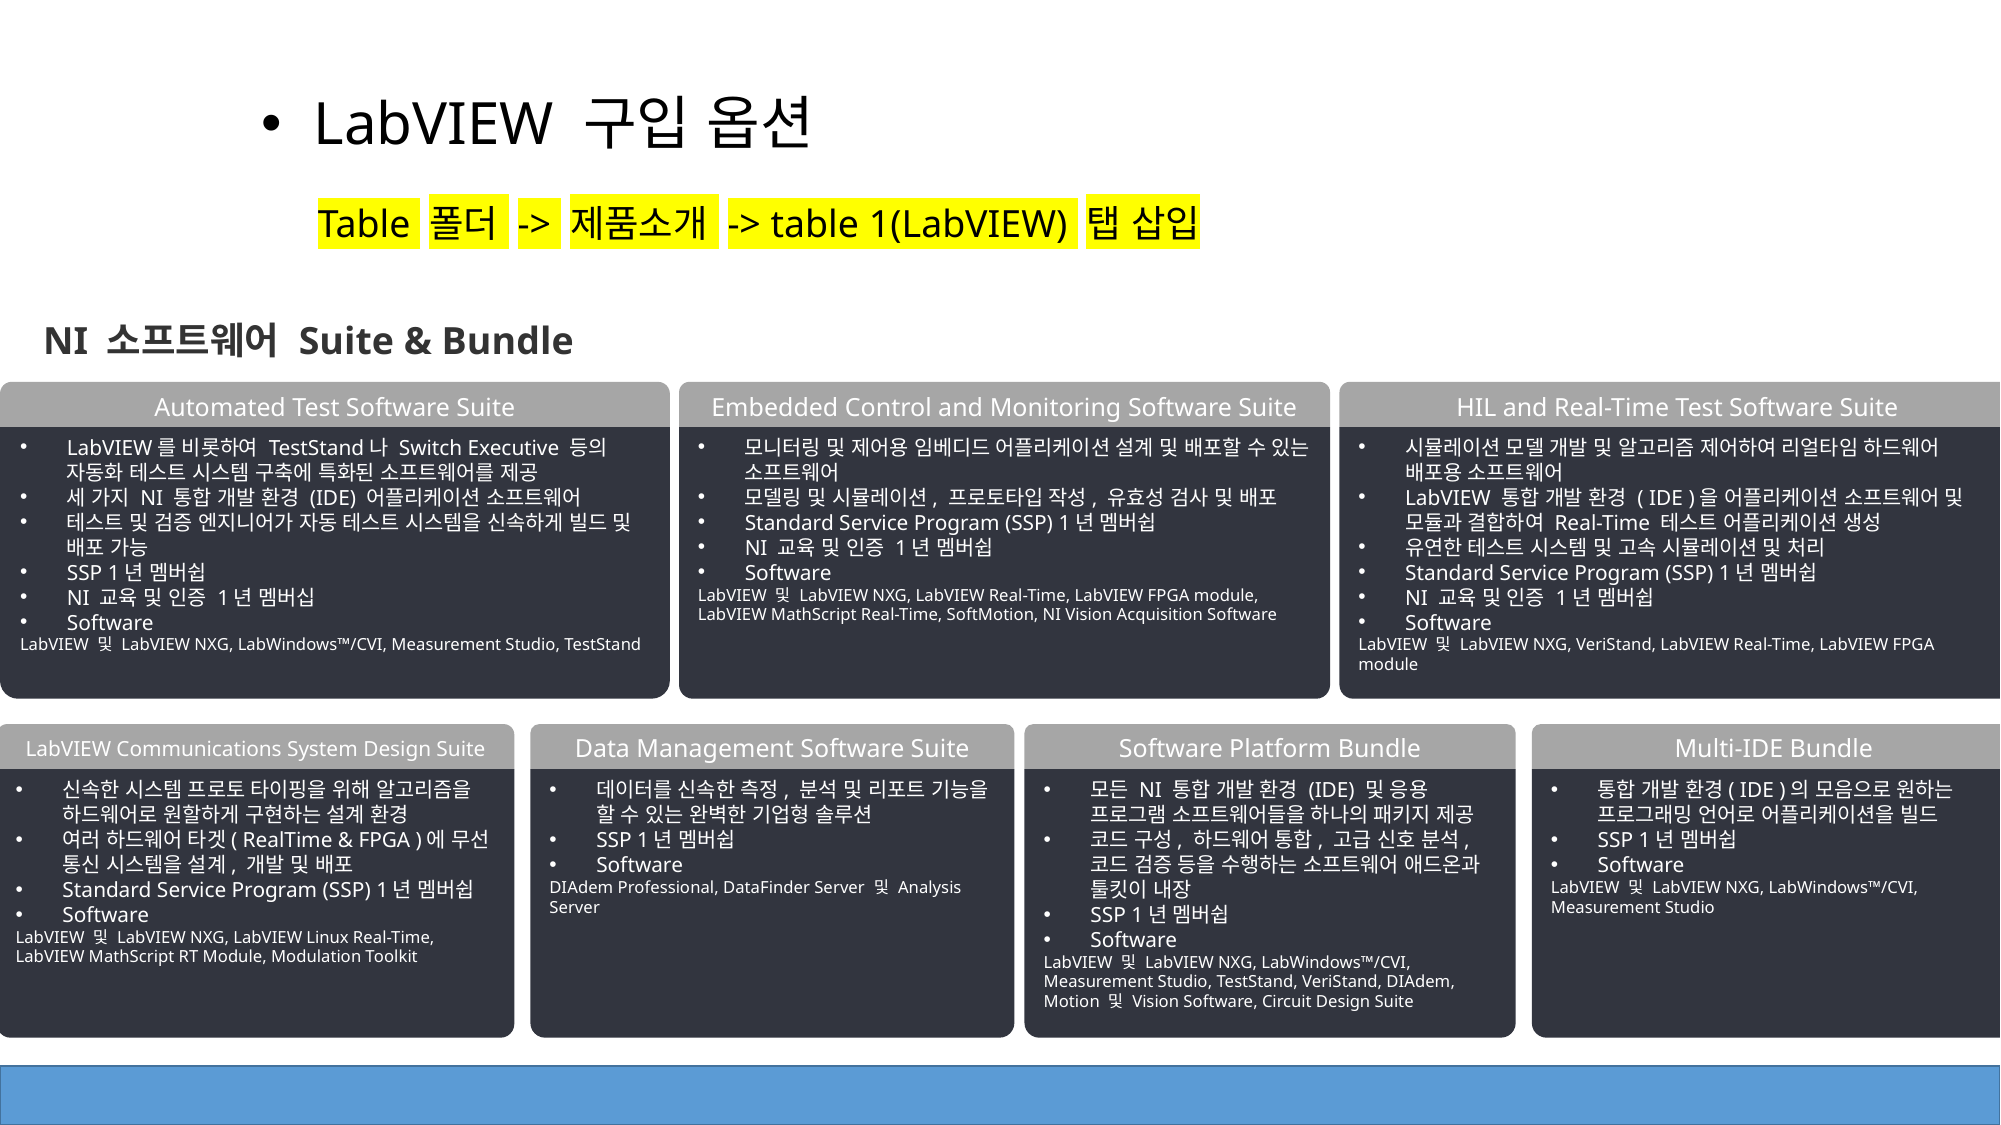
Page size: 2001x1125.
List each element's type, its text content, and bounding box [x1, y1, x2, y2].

text_box 모니터링 및 제어용 임베디드 어플리케이션 설계 및 배포할 수 있는 소프트웨어 모델링 및 시뮬레이션, 프로토타입 작성, 유효성 검사 및 배포 Standard Service Program (SSP) 1년 멤버쉽 NI 교육 및 인증 1년 멤버쉽 Software LabVIEW 및 LabVIEW NXG, LabVIEW Real-Time, LabVIEW FPGA module, LabVIEW MathScript Real-Time, SoftMotion, NI Vision Acquisition Software [677, 425, 1332, 700]
text_box Embedded Control and Monitoring Software Suite [678, 380, 1332, 425]
text_box 통합 개발 환경( IDE )의 모음으로 원하는 프로그래밍 언어로 어플리케이션을 빌드 SSP 1년 멤버쉽 Software LabVIEW 및 LabVIEW NXG, LabWindows™/CVI, Measurement Studio [1530, 768, 2000, 1039]
text_box Software Platform Bundle [1023, 723, 1517, 768]
text_box LabVIEW Communications System Design Suite [0, 722, 516, 768]
text_box 데이터를 신속한 측정, 분석 및 리포트 기능을 할 수 있는 완벽한 기업형 솔루션 SSP 1년 멤버쉽 Software DIAdem Professional, DataFinder Server 및 Analysis Server [529, 768, 1016, 1039]
text_box Multi-IDE Bundle [1530, 723, 2000, 768]
list LabVIEW 구입 옵션 [246, 87, 1514, 299]
text_box Data Management Software Suite [529, 723, 1016, 768]
text_box HIL and Real-Time Test Software Suite [1338, 380, 2000, 425]
text_box [0, 1065, 2000, 1125]
text_box 신속한 시스템 프로토 타이핑을 위해 알고리즘을 하드웨어로 원할하게 구현하는 설계 환경 여러 하드웨어 타겟( RealTime & FPGA )에 무선 통신 시스템을 설계, 개발 및 배포 Standard Service Program (SSP) 1년 멤버쉽 Software LabVIEW 및 LabVIEW NXG, LabVIEW Linux Real-Time, LabVIEW MathScript RT Module, Modulation Toolkit [0, 768, 516, 1039]
text_box Table 폴더 -> 제품소개 -> table 1(LabVIEW) 탭 삽입 [303, 192, 1216, 253]
text_box Automated Test Software Suite [0, 380, 671, 425]
text_box 모든 NI 통합 개발 환경 (IDE) 및 응용 프로그램 소프트웨어들을 하나의 패키지 제공 코드 구성, 하드웨어 통합, 고급 신호 분석, 코드 검증 등을 수행하는 소프트웨어 애드온과 툴킷이 내장 SSP 1년 멤버쉽 Software LabVIEW 및 LabVIEW NXG, LabWindows™/CVI, Measurement Studio, TestStand, VeriStand, DIAdem, Motion 및 Vision Software, Circuit Design Suite [1023, 768, 1517, 1039]
text_box NI 소프트웨어 Suite & Bundle [28, 310, 1260, 370]
text_box LabVIEW를 비롯하여 TestStand나 Switch Executive 등의 자동화 테스트 시스템 구축에 특화된 소프트웨어를 제공 세 가지 NI 통합 개발 환경 (IDE) 어플리케이션 소프트웨어 테스트 및 검증 엔지니어가 자동 테스트 시스템을 신속하게 빌드 및 배포 가능 SSP 1년 멤버쉽 NI 교육 및 인증 1년 멤버십 Software LabVIEW 및 LabVIEW NXG, LabWindows™/CVI, Measurement Studio, TestStand [0, 425, 671, 700]
text_box 시뮬레이션 모델 개발 및 알고리즘 제어하여 리얼타임 하드웨어 배포용 소프트웨어 LabVIEW 통합 개발 환경 ( IDE )을 어플리케이션 소프트웨어 및 모듈과 결합하여 Real-Time 테스트 어플리케이션 생성 유연한 테스트 시스템 및 고속 시뮬레이션 및 처리 Standard Service Program (SSP) 1년 멤버쉽 NI 교육 및 인증 1년 멤버쉽 Software LabVIEW 및 LabVIEW NXG, VeriStand, LabVIEW Real-Time, LabVIEW FPGA module [1338, 425, 2000, 700]
